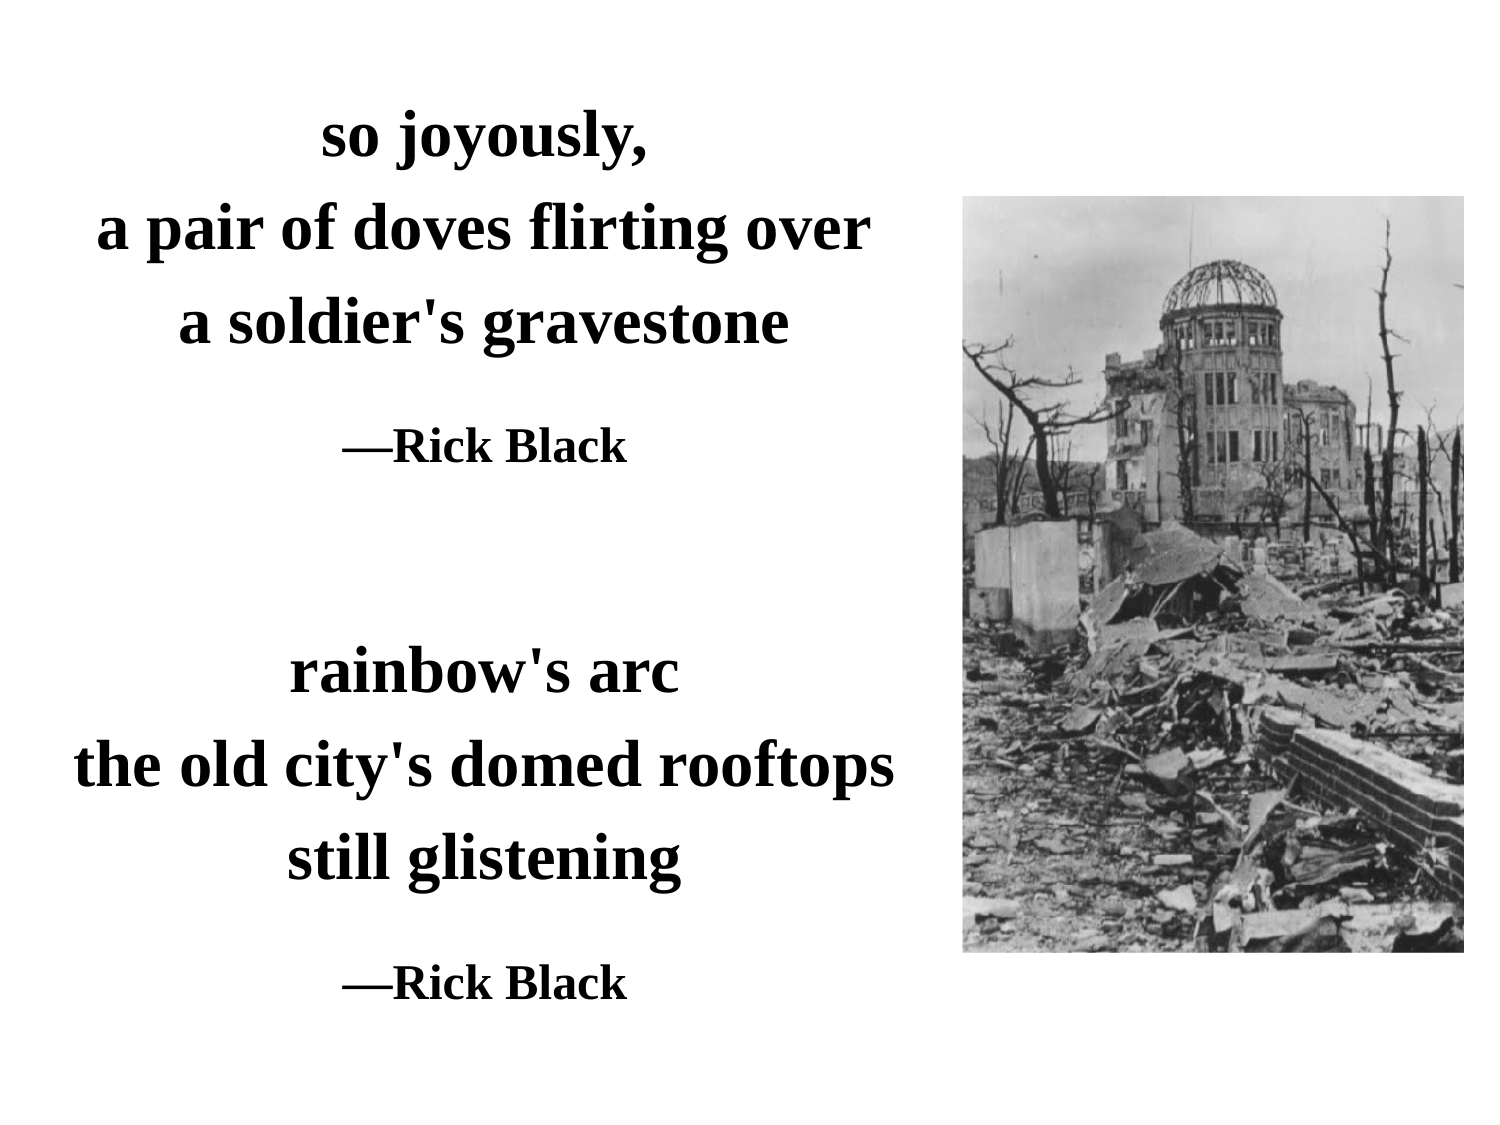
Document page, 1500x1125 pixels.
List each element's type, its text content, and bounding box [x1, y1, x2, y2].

picture [962, 196, 1464, 953]
list so joyously, a pair of doves flirting over a soldier's gravestone —Rick Black rainbow's arc the old city's domed rooftops still glistening —Rick Black [41, 82, 929, 1067]
